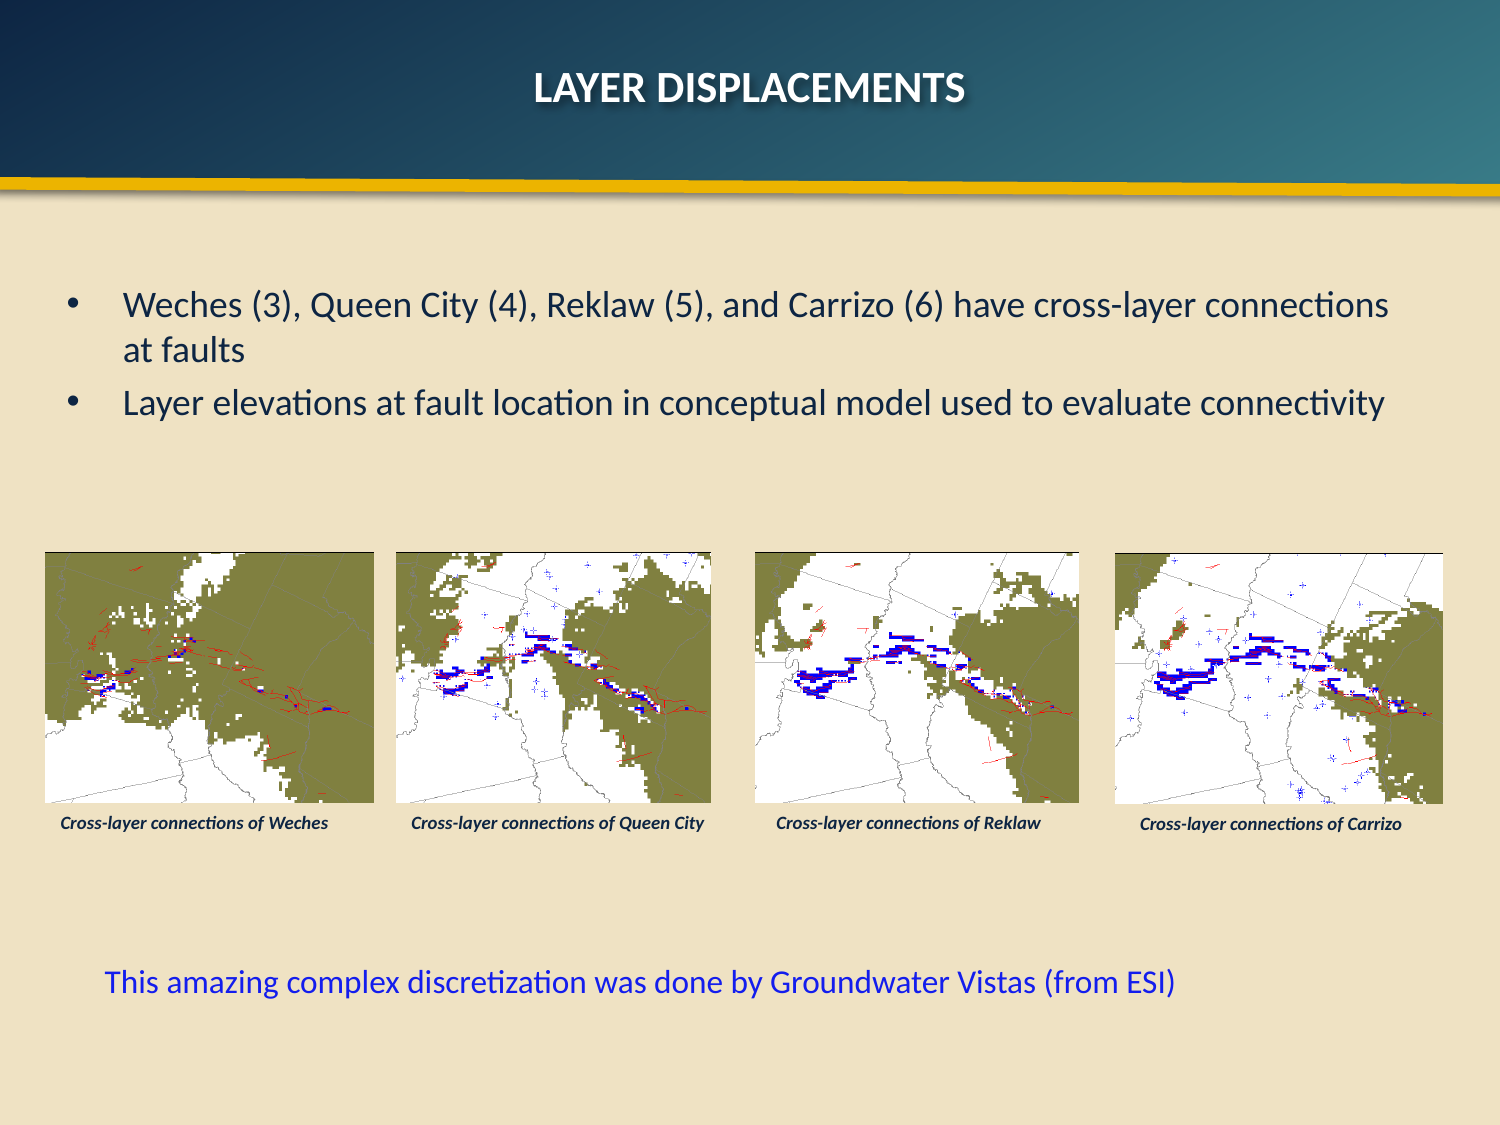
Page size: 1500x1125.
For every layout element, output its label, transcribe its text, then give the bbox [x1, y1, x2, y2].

list Weches (3), Queen City (4), Reklaw (5), and Carrizo (6) have cross-layer connections at faults Layer elevations at fault location in conceptual model used to evaluate connectivity [51, 272, 1433, 452]
picture [45, 552, 374, 804]
text_box Cross-layer connections of Queen City [396, 803, 725, 841]
text_box Cross-layer connections of Reklaw [761, 803, 1090, 841]
picture [396, 552, 711, 803]
text_box Cross-layer connections of Weches [45, 810, 374, 841]
text_box This amazing complex discretization was done by Groundwater Vistas (from ESI) [89, 952, 1304, 1008]
picture [755, 552, 1079, 803]
picture [1115, 553, 1444, 804]
title Layer Displacements [103, 50, 1397, 119]
text_box Cross-layer connections of Carrizo [1125, 803, 1454, 842]
